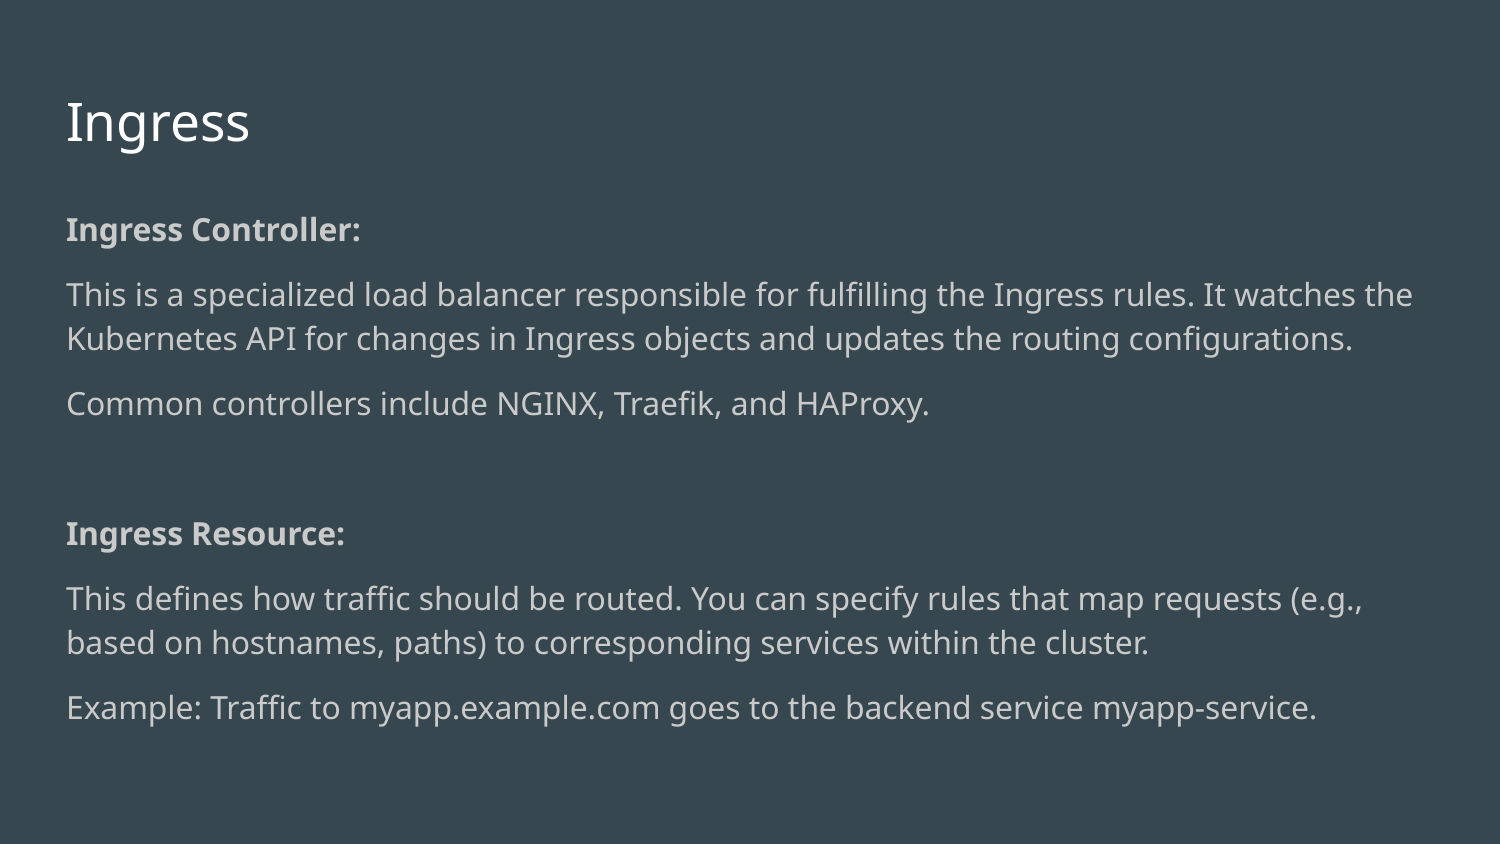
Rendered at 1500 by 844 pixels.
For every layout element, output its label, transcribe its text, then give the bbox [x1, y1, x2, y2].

title Ingress [51, 72, 1449, 167]
list Ingress Controller: This is a specialized load balancer responsible for fulfilling the Ingress rules. It watches the Kubernetes API for changes in Ingress objects and updates the routing configurations. Common controllers include NGINX, Traefik, and HAProxy. Ingress Resource: This defines how traffic should be routed. You can specify rules that map requests (e.g., based on hostnames, paths) to corresponding services within the cluster. Example: Traffic to myapp.example.com goes to the backend service myapp-service. [51, 189, 1449, 750]
